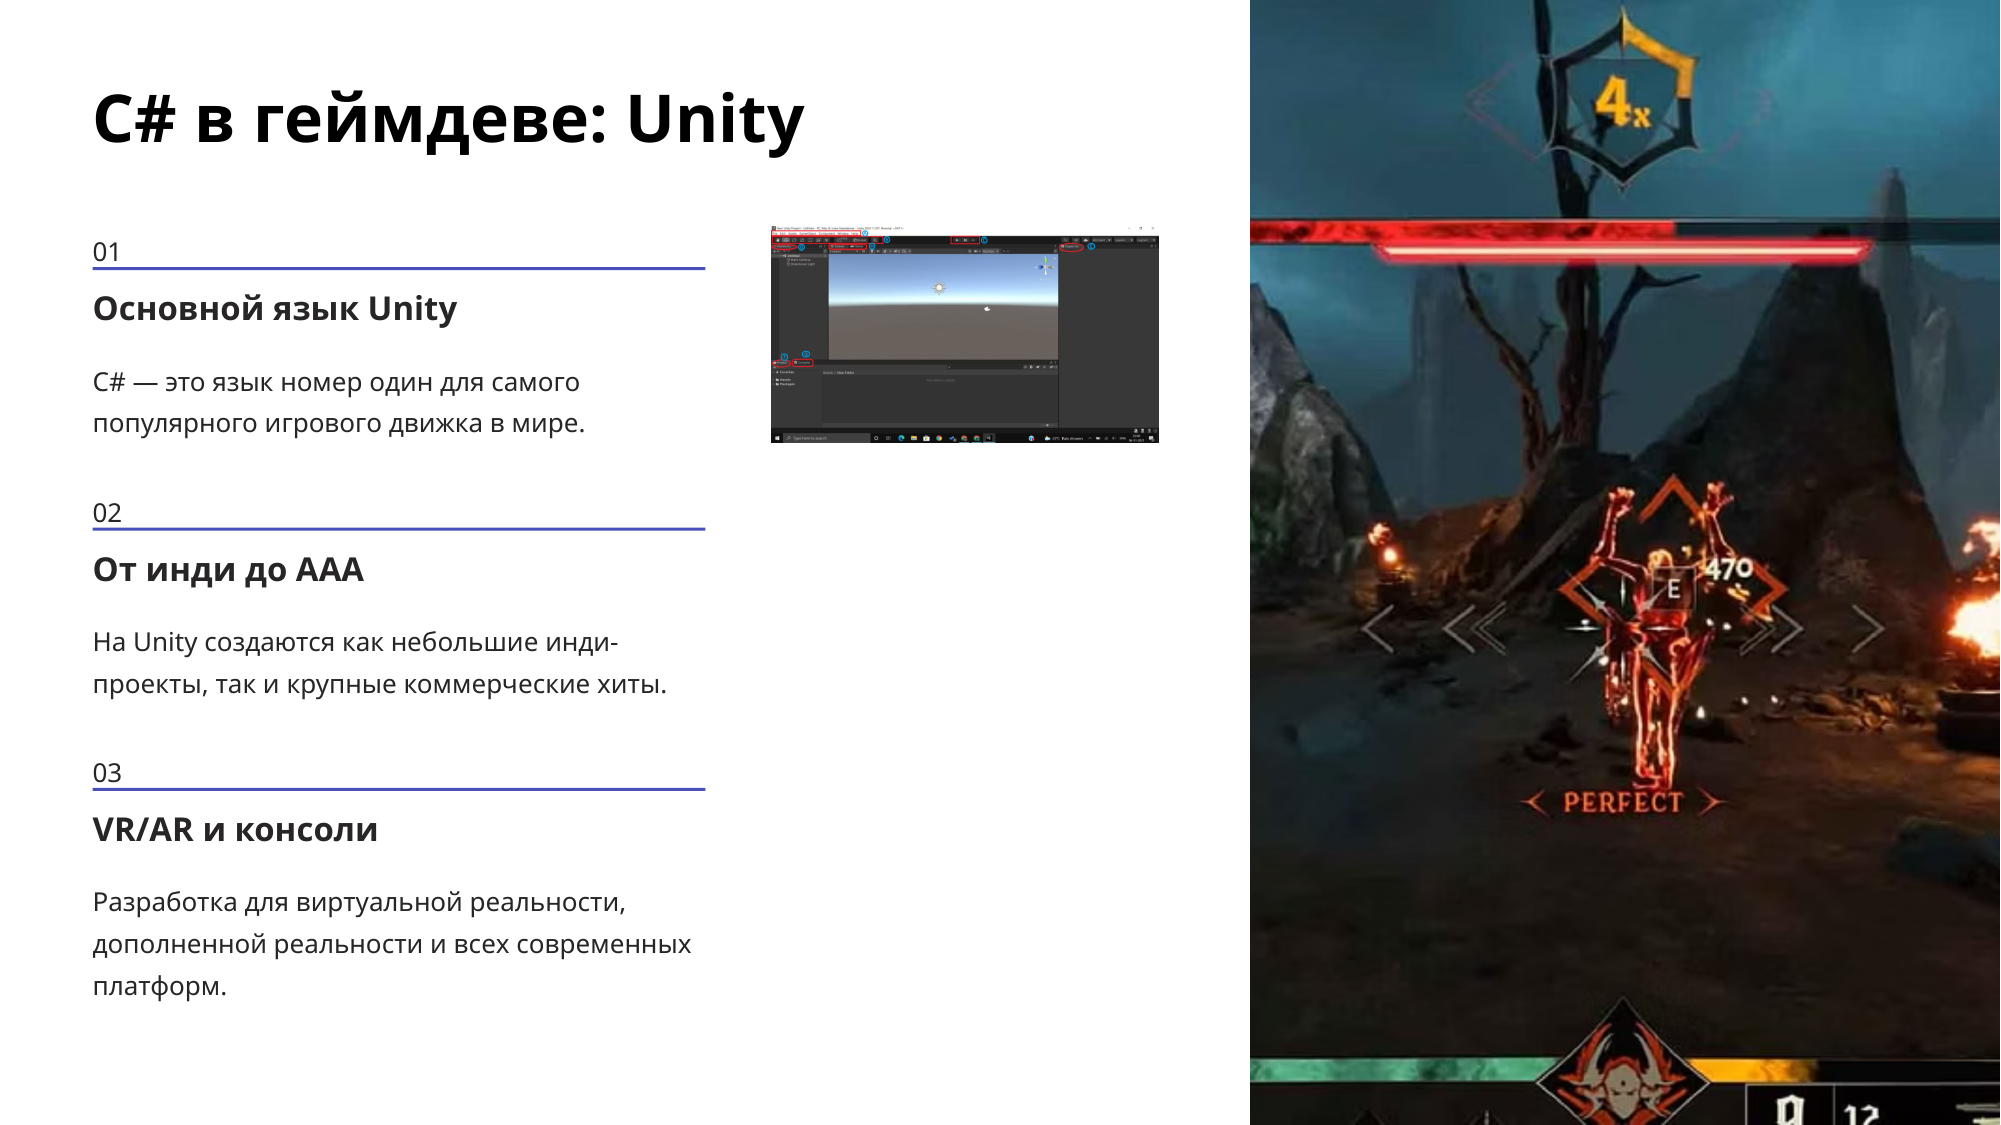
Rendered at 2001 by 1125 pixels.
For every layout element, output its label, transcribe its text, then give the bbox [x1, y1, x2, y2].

text_box [92, 527, 706, 531]
text_box 02 [92, 485, 120, 519]
text_box [92, 787, 706, 791]
text_box C# — это язык номер один для самого популярного игрового движка в мире. [92, 354, 706, 440]
text_box Основной язык Unity [92, 286, 444, 328]
text_box Разработка для виртуальной реальности, дополненной реальности и всех современных платформ. [92, 875, 706, 1003]
text_box 01 [92, 225, 120, 259]
picture [1249, 0, 2000, 1125]
text_box На Unity создаются как небольшие инди-проекты, так и крупные коммерческие хиты. [92, 614, 706, 700]
text_box VR/AR и консоли [92, 807, 424, 849]
text_box От инди до AAA [92, 547, 424, 589]
text_box [92, 267, 706, 271]
text_box 03 [92, 745, 120, 780]
text_box C# в геймдеве: Unity [92, 72, 788, 156]
picture [770, 224, 1159, 444]
